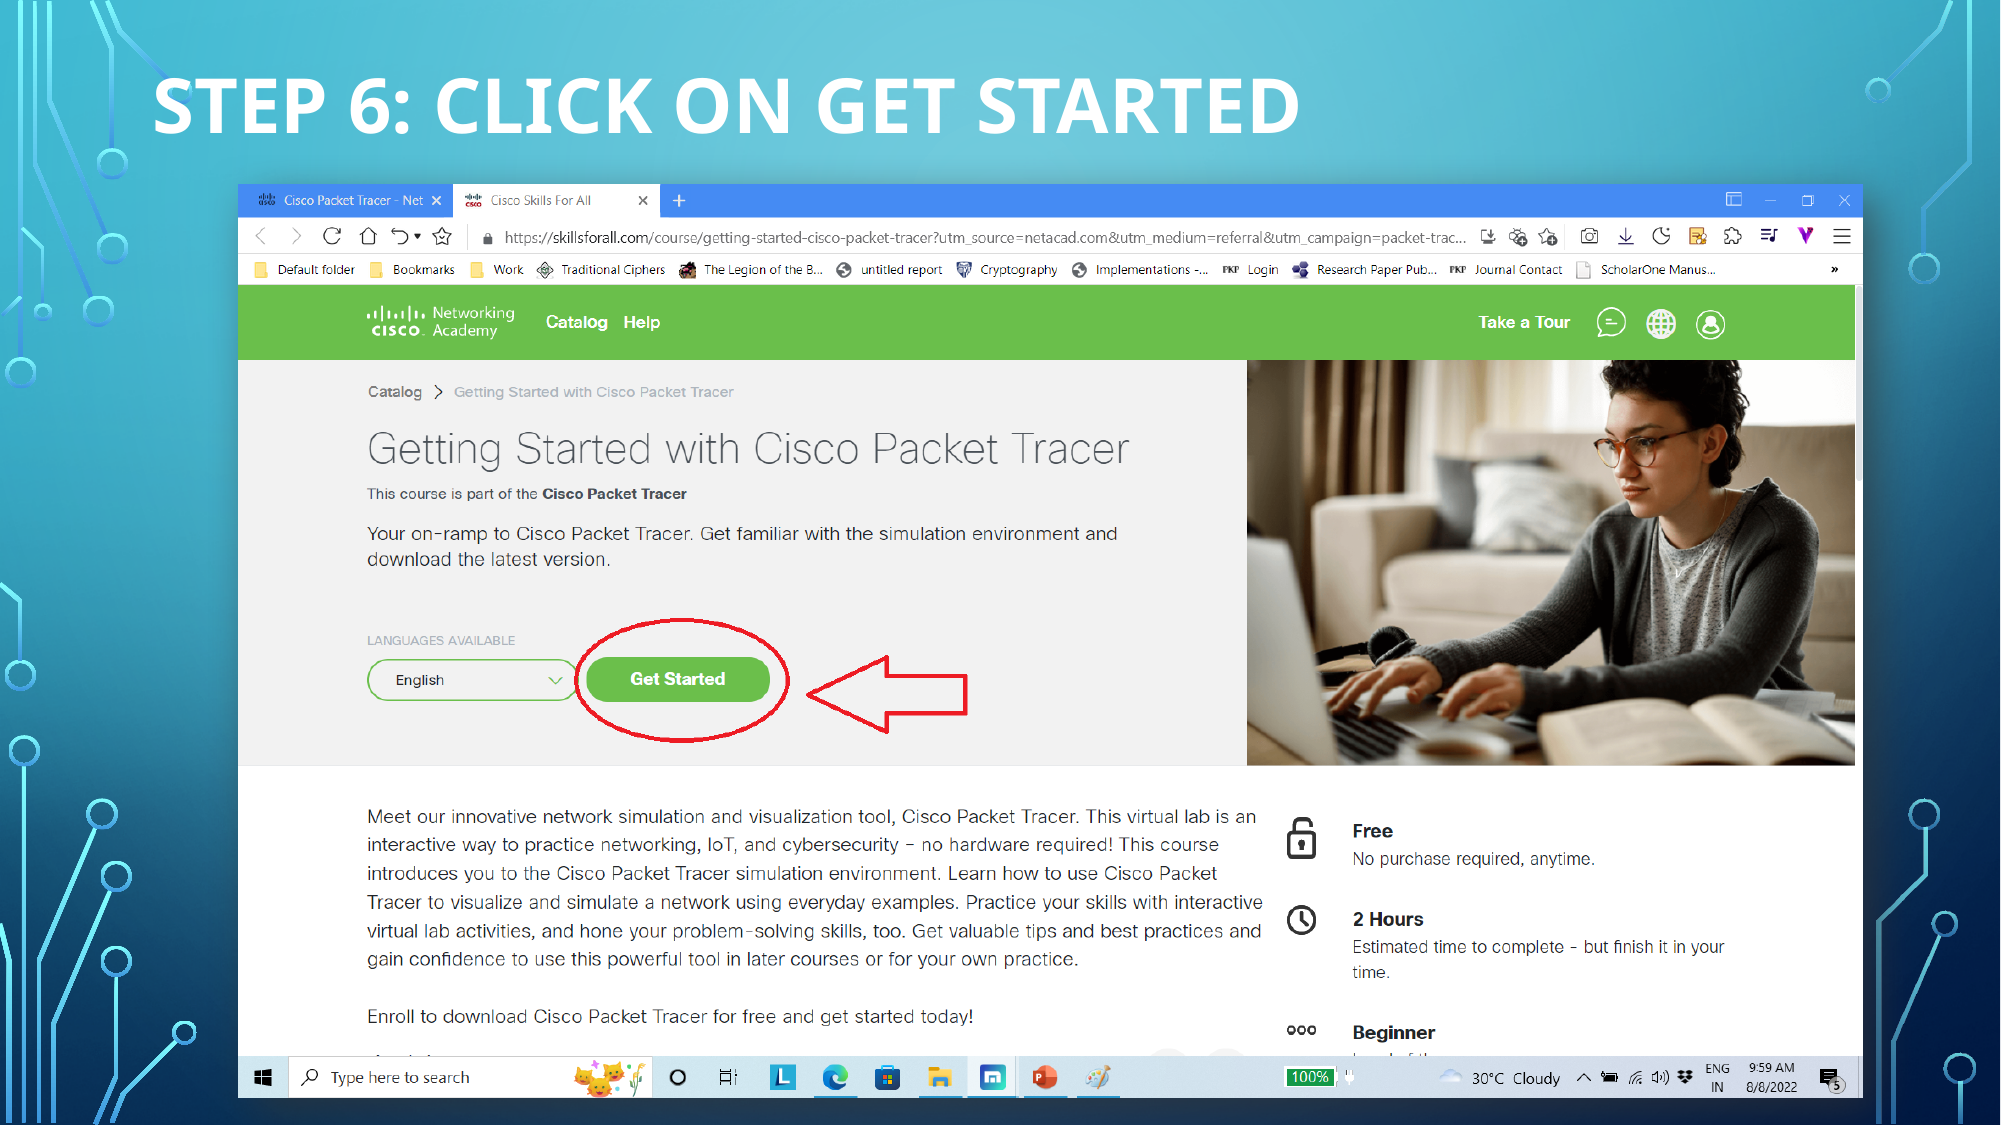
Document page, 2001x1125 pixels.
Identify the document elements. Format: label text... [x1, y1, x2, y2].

title Step 6: Click on Get Started [137, 59, 1863, 158]
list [238, 184, 1863, 1099]
